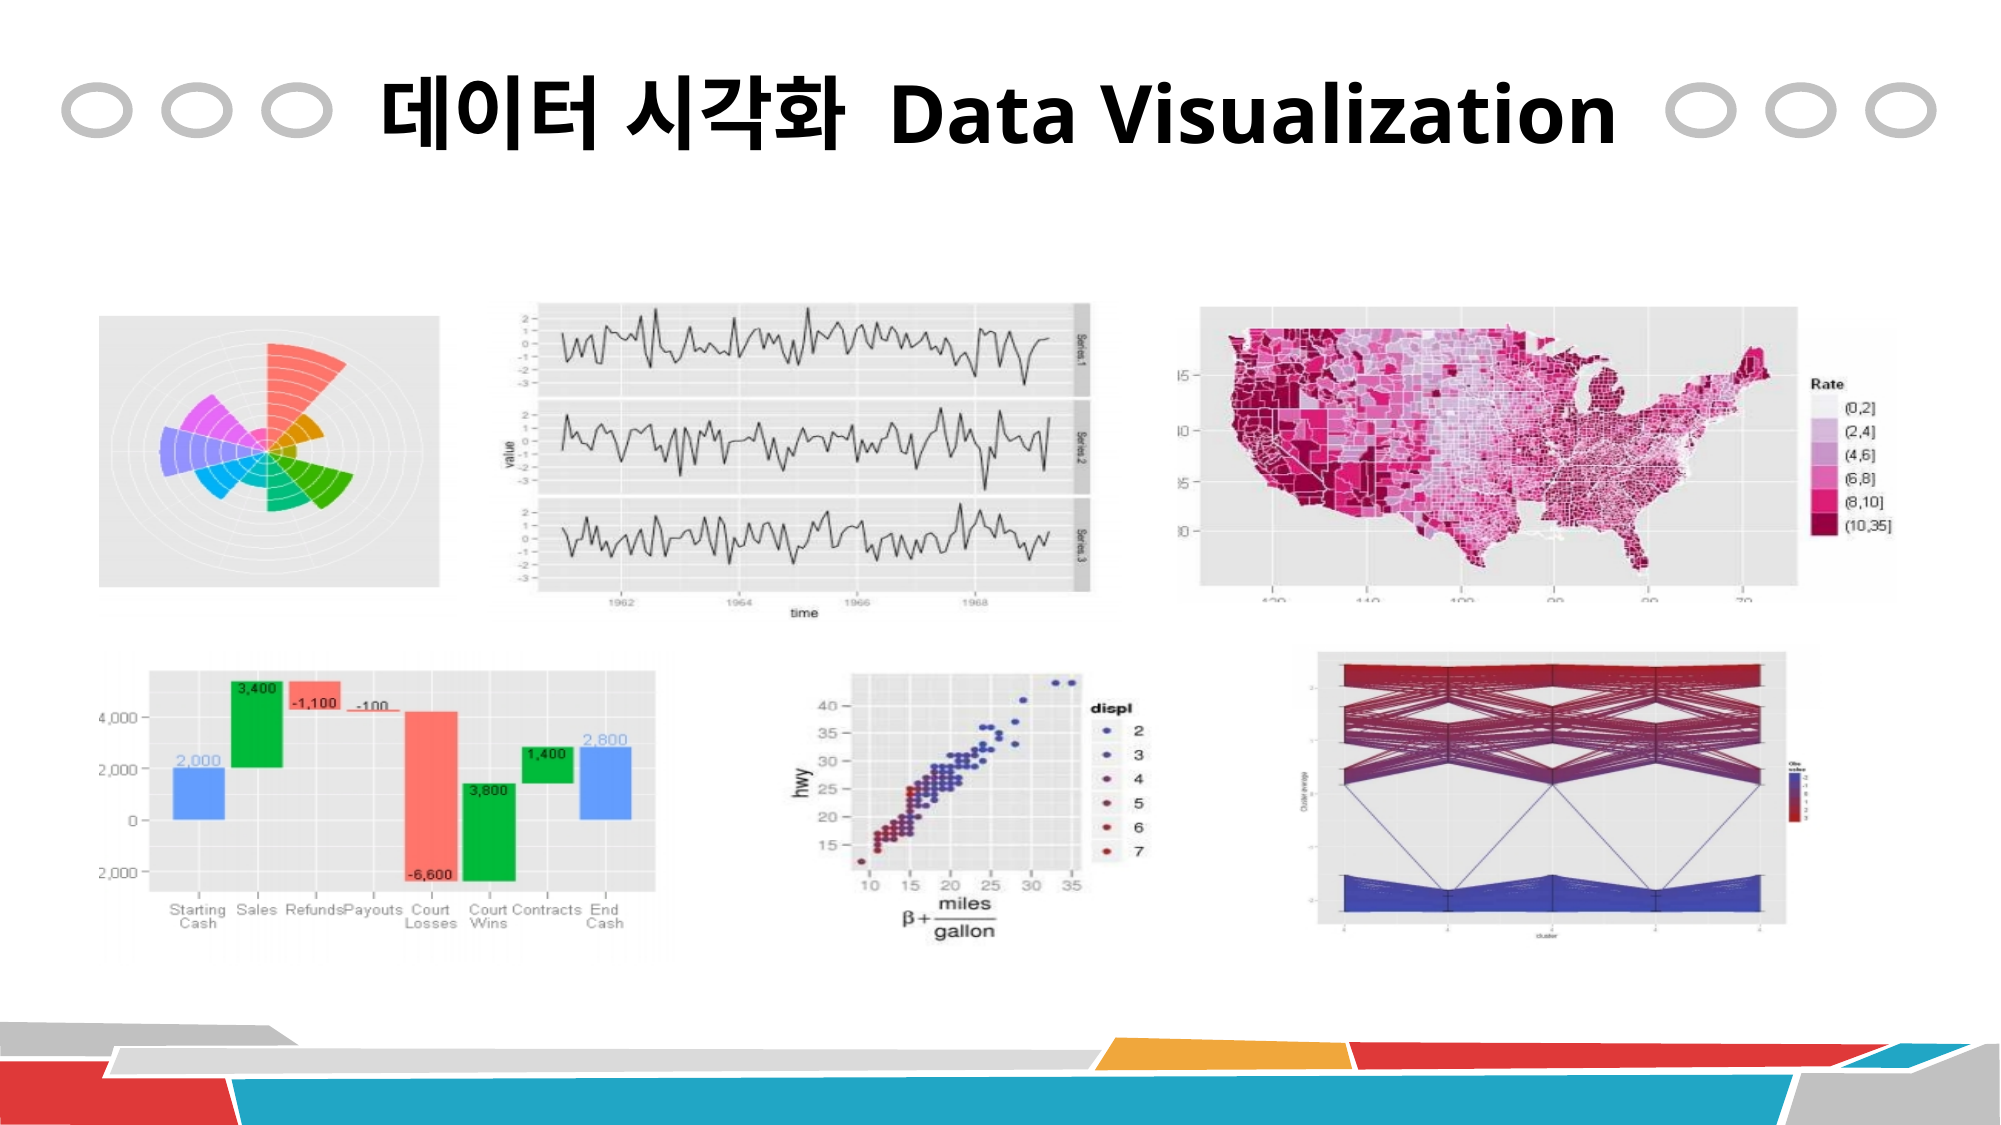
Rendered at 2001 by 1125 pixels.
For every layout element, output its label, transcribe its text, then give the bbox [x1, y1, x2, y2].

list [99, 301, 1901, 967]
title 데이터 시각화 Data Visualization [350, 18, 1650, 206]
